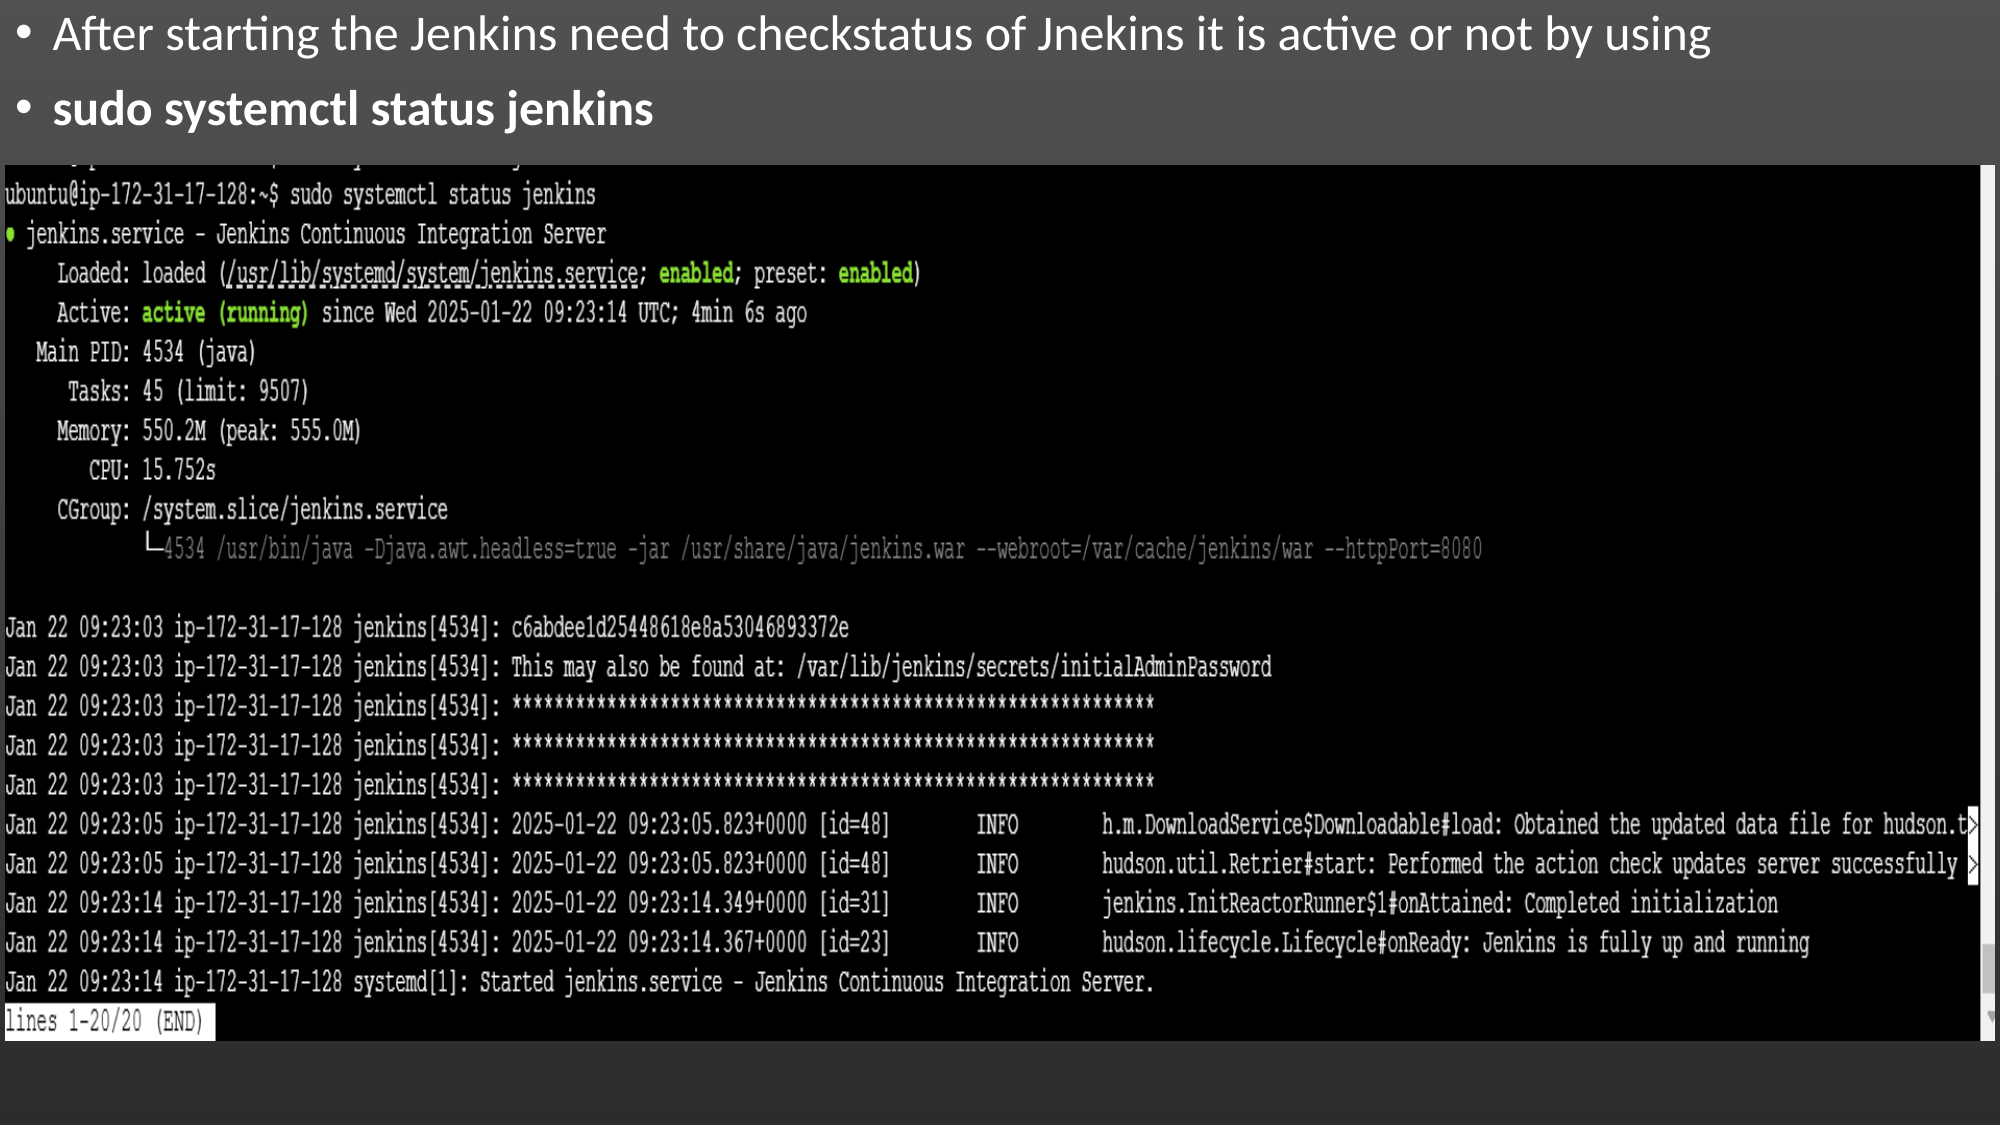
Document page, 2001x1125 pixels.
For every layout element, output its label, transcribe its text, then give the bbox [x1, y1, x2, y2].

picture [5, 165, 1995, 1041]
list After starting the Jenkins need to checkstatus of Jnekins it is active or not by using sudo systemctl status jenkins [0, 0, 2000, 1125]
